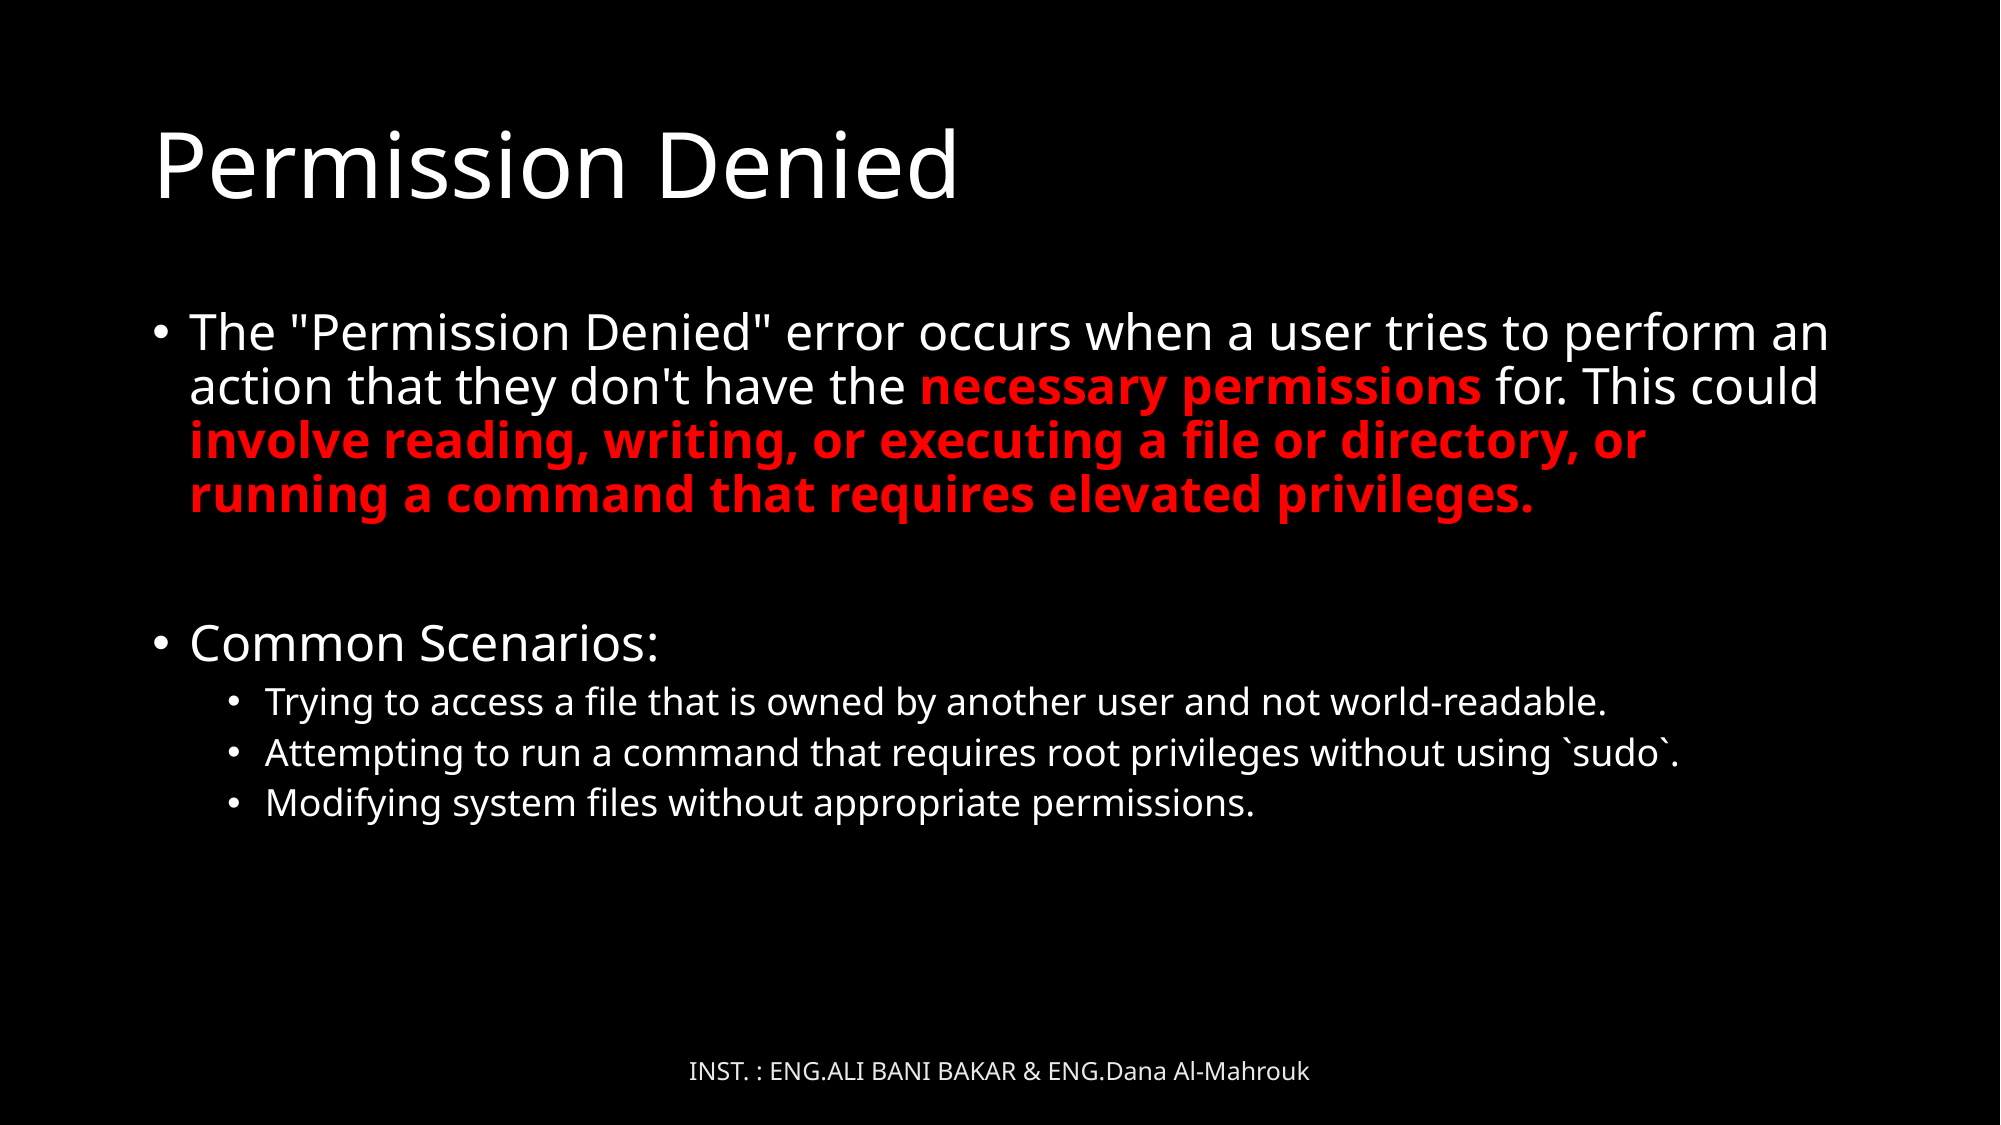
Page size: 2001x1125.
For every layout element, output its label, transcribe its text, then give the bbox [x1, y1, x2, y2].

footer INST. : ENG.ALI BANI BAKAR & ENG.Dana Al-Mahrouk [662, 1042, 1338, 1103]
title Permission Denied [137, 59, 1863, 278]
list The "Permission Denied" error occurs when a user tries to perform an action that they don't have the necessary permissions for. This could involve reading, writing, or executing a file or directory, or running a command that requires elevated privileges. Common Scenarios: Trying to access a file that is owned by another user and not world-readable. Attempting to run a command that requires root privileges without using `sudo`. Modifying system files without appropriate permissions. [137, 299, 1863, 1014]
